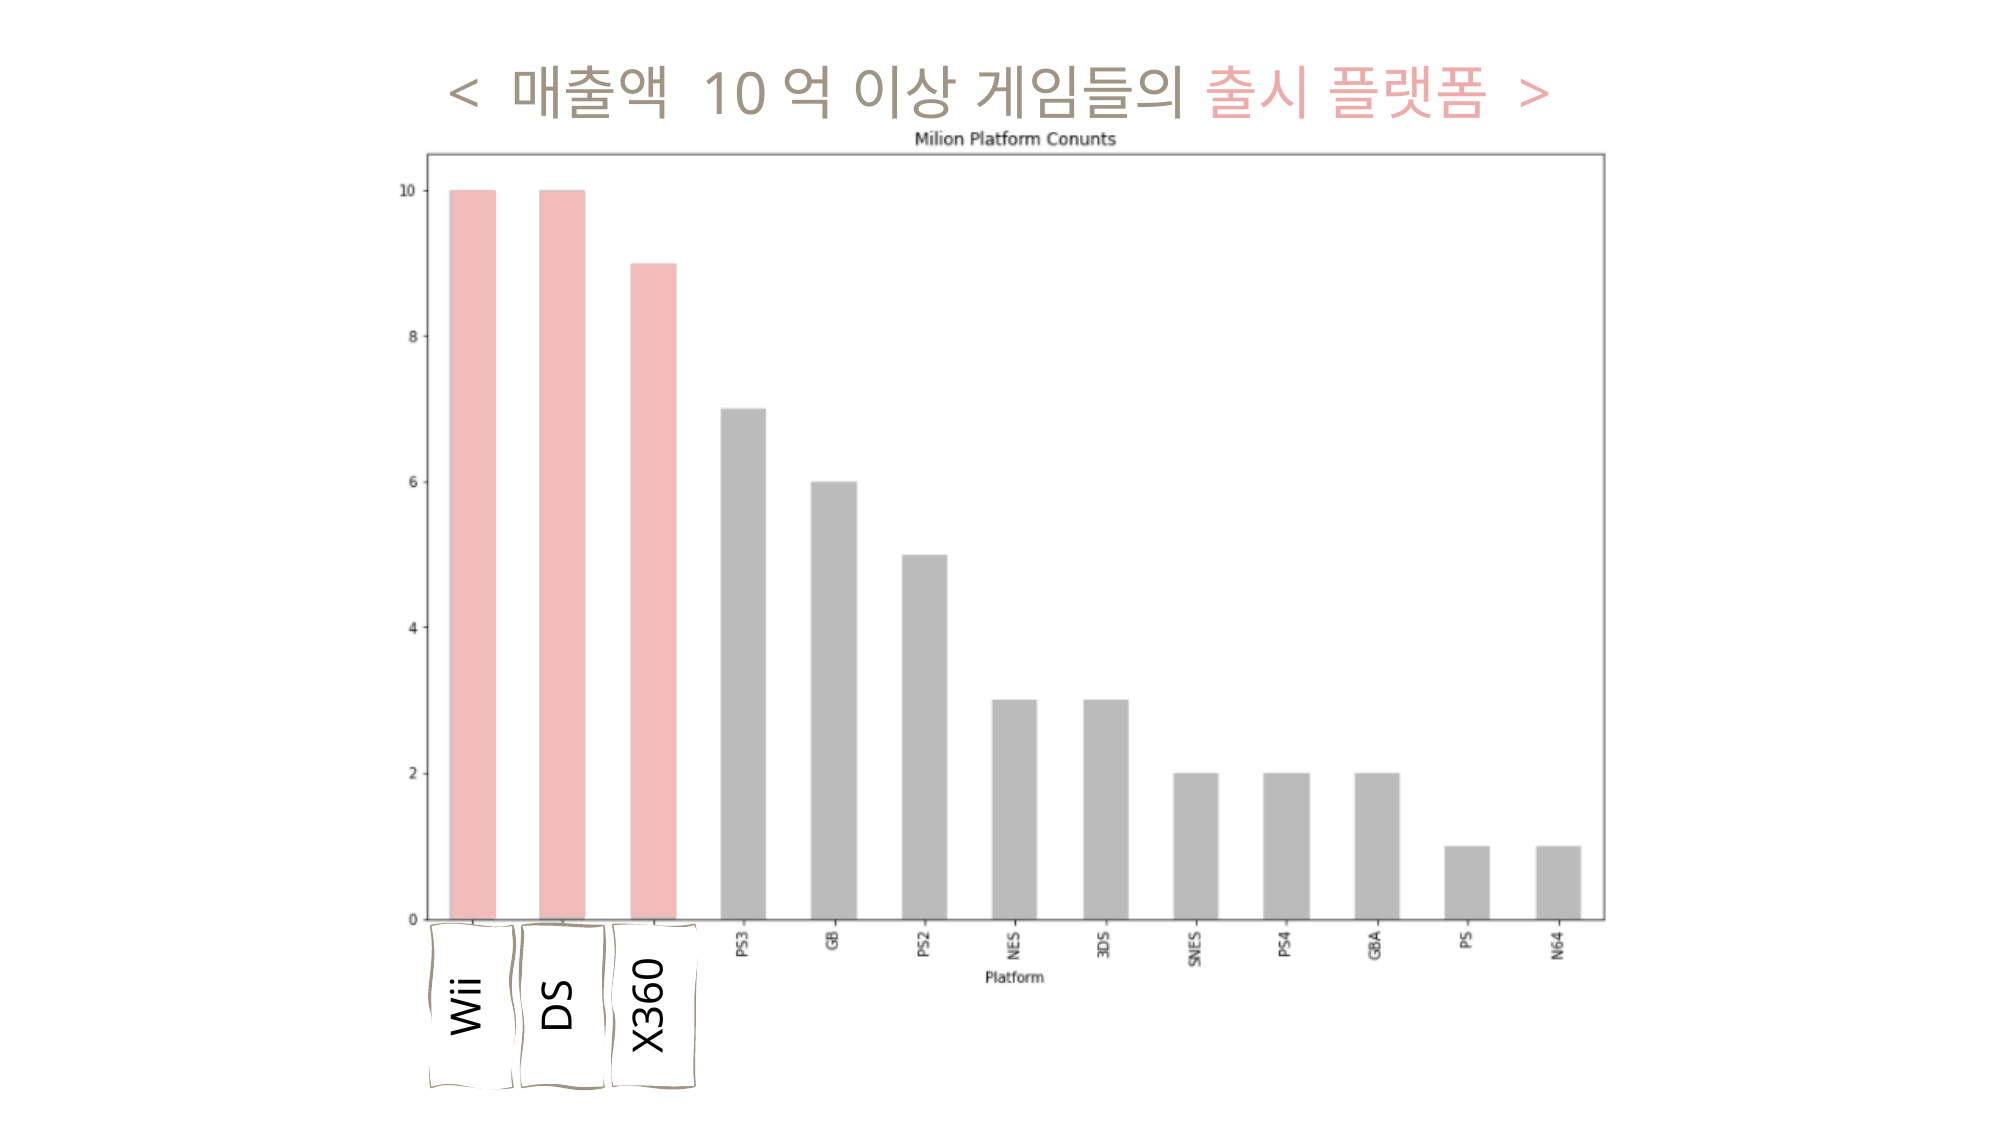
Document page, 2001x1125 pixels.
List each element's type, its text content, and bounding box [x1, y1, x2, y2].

text_box < 매출액 10억 이상 게임들의 출시 플랫폼 > [433, 48, 1567, 120]
text_box X360 [611, 1005, 695, 1088]
text_box Wii [429, 1005, 516, 1090]
picture [391, 120, 1609, 1005]
text_box DS [520, 1005, 605, 1089]
